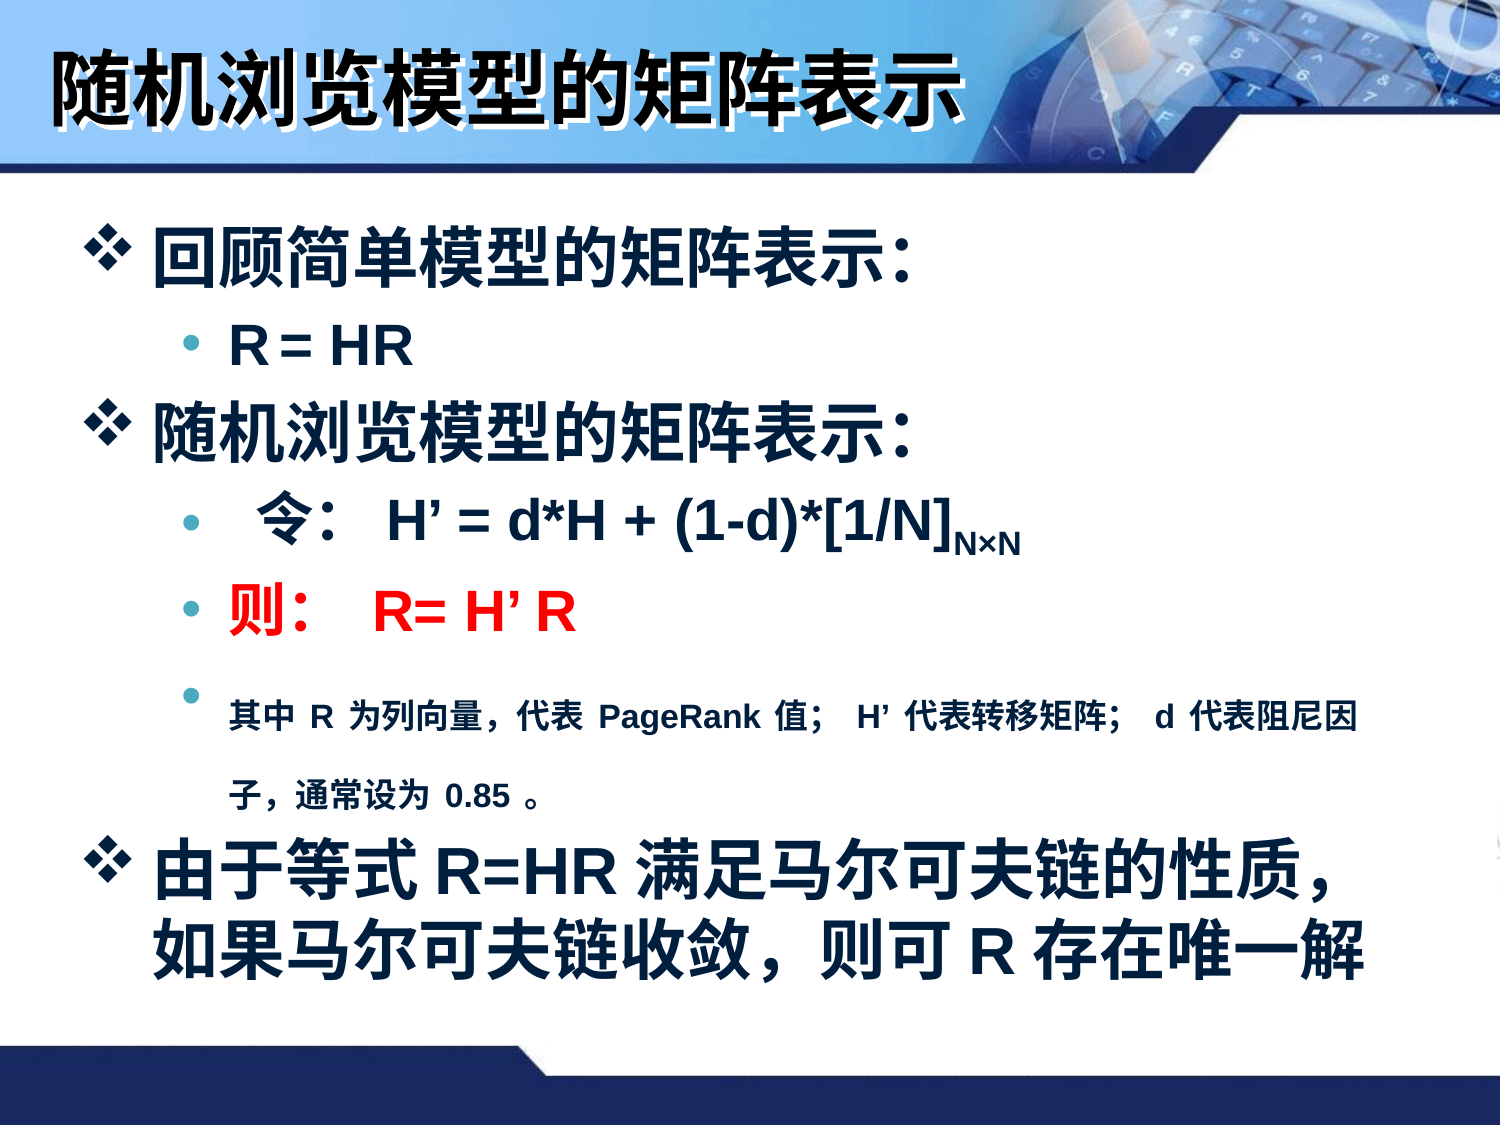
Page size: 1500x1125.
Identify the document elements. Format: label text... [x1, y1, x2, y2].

list 回顾简单模型的矩阵表示： R = HR 随机浏览模型的矩阵表示： 令：H’ = d*H + (1-d)*[1/N]N×N 则： R= H’ R 其中R为列向量，代表PageRank值；H’代表转移矩阵；d代表阻尼因子，通常设为0.85。 由于等式R=HR满足马尔可夫链的性质，如果马尔可夫链收敛，则可R存在唯一解 [63, 207, 1430, 1036]
title 随机浏览模型的矩阵表示 [33, 23, 1408, 150]
picture [0, 0, 1500, 1125]
